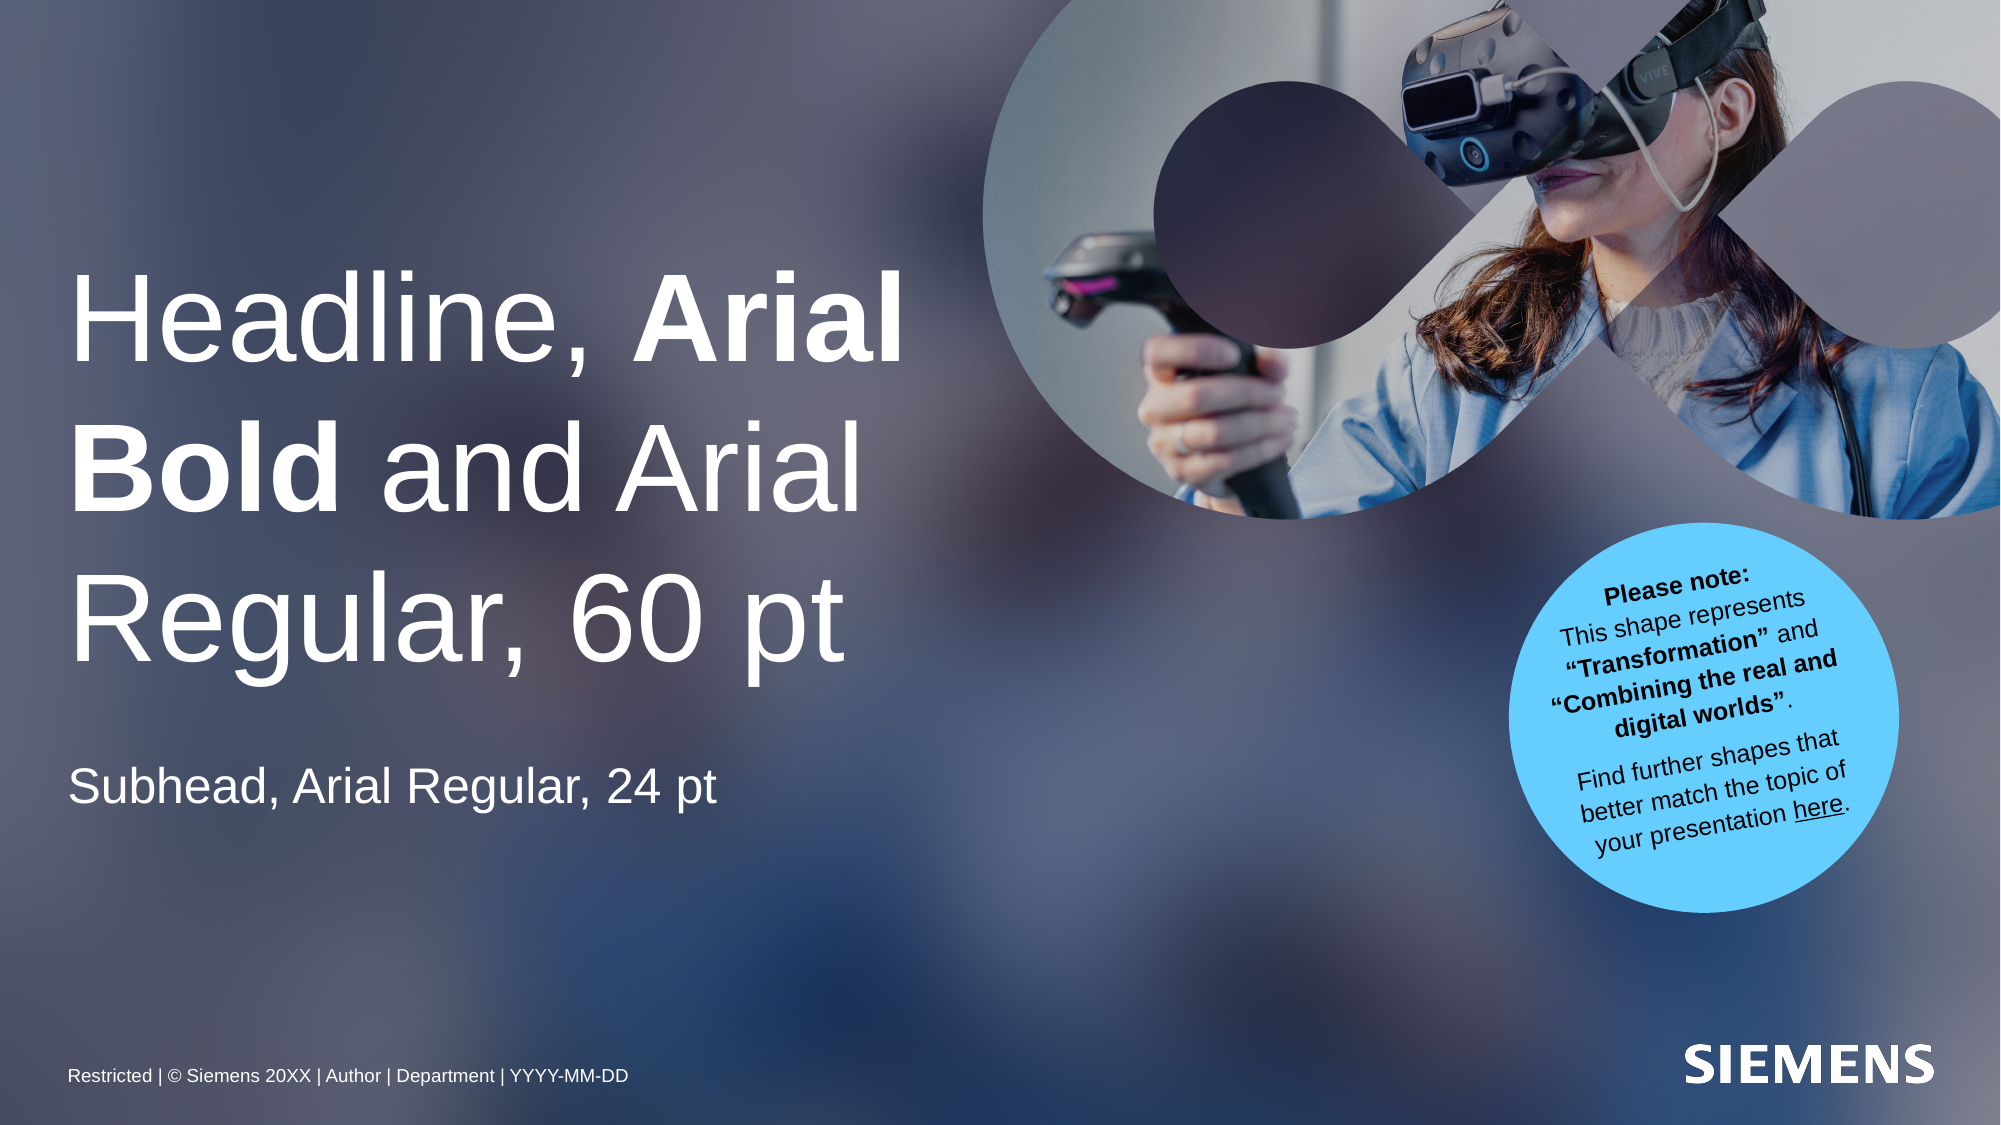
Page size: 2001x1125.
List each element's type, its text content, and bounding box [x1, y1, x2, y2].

title Headline, Arial Bold and Arial Regular, 60 pt [67, 232, 1934, 687]
subtitle Subhead, Arial Regular, 24 pt [67, 686, 1592, 953]
picture [0, 0, 2001, 1125]
footer Restricted | © Siemens 20XX | Author | Department | YYYY-MM-DD [67, 1035, 1592, 1125]
text_box Please note: This shape represents “Transformation” and “Combining the real and digital worlds”. Find further shapes that better match the topic of your presentation here. [1508, 522, 1900, 913]
